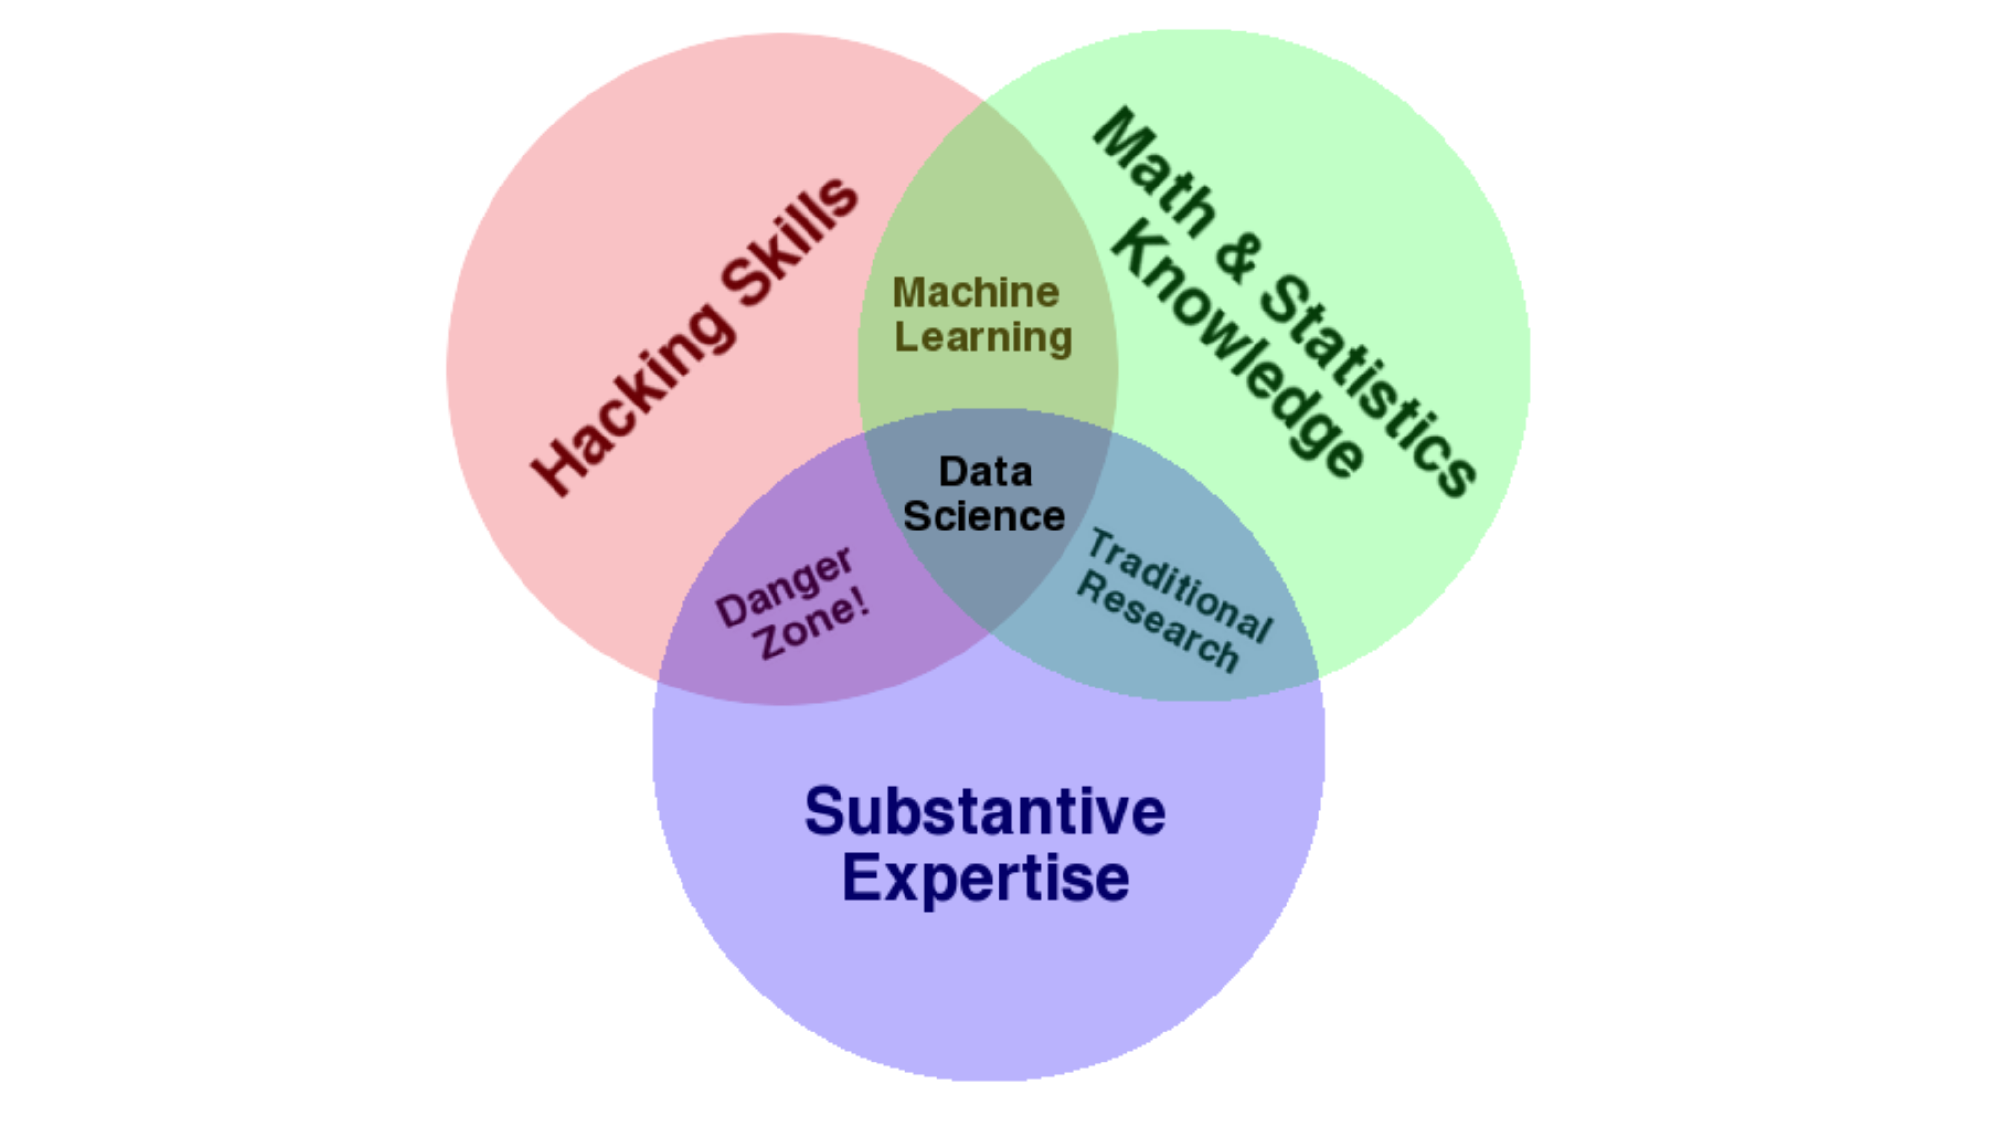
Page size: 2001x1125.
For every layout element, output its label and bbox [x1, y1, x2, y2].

picture [395, 0, 1605, 1125]
